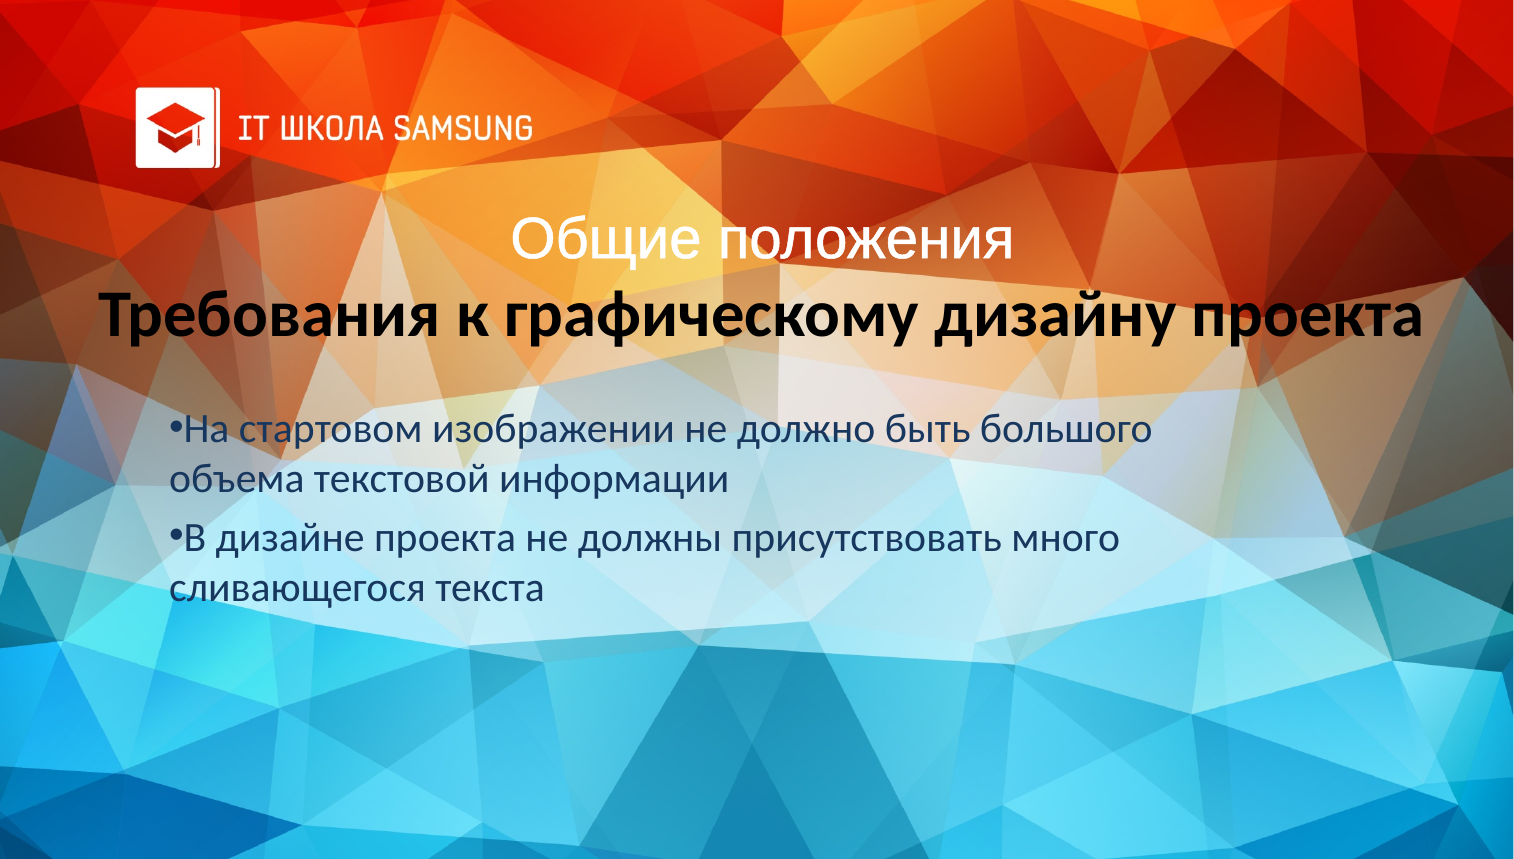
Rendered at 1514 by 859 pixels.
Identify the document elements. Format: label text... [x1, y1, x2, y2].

text_box На стартовом изображении не должно быть большого объема текстовой информации В дизайне проекта не должны присутствовать много сливающегося текста [152, 392, 1278, 619]
picture [0, 0, 1514, 859]
text_box Общие положения Требования к графическому дизайну проекта [83, 157, 1442, 357]
